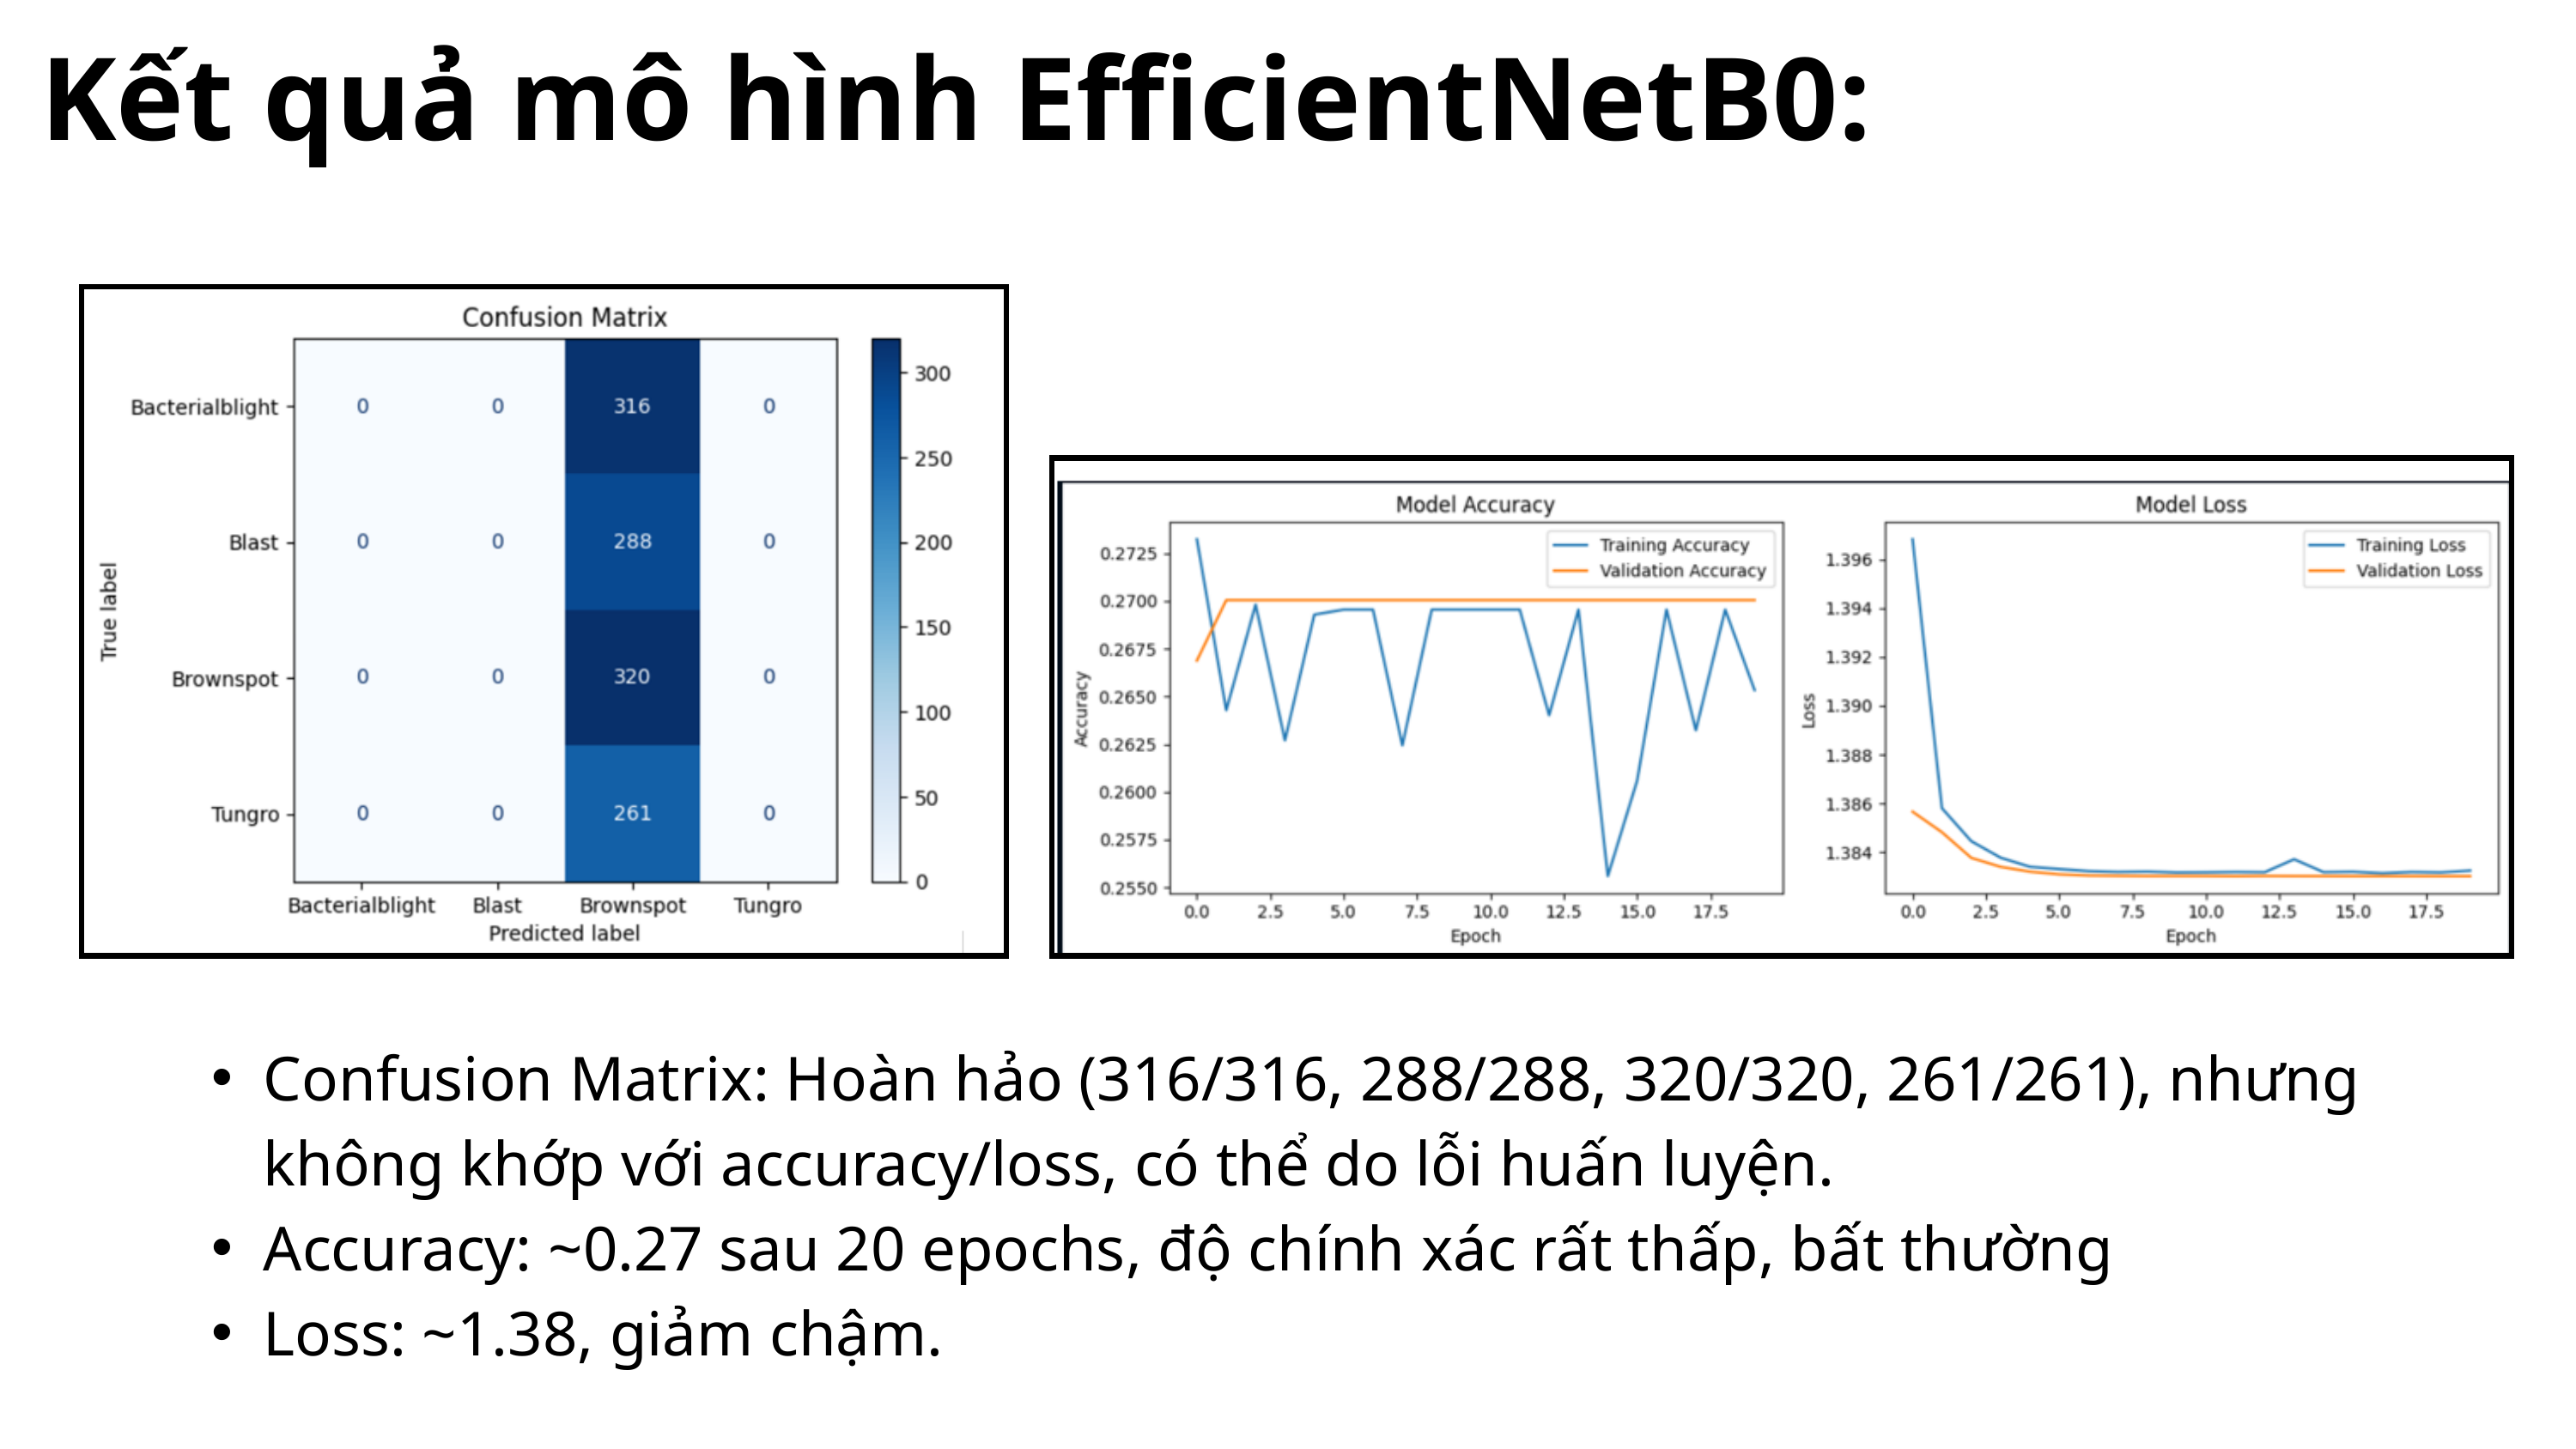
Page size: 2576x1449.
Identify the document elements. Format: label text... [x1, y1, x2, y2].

text_box Confusion Matrix: Hoàn hảo (316/316, 288/288, 320/320, 261/261), nhưng không khớp với accuracy/loss, có thể do lỗi huấn luyện. Accuracy: ~0.27 sau 20 epochs, độ chính xác rất thấp, bất thường Loss: ~1.38, giảm chậm. [160, 1027, 2432, 1449]
text_box Kết quả mô hình EfficientNetB0: [40, 3, 2512, 324]
text_box [82, 324, 1006, 956]
text_box [1051, 458, 2512, 956]
